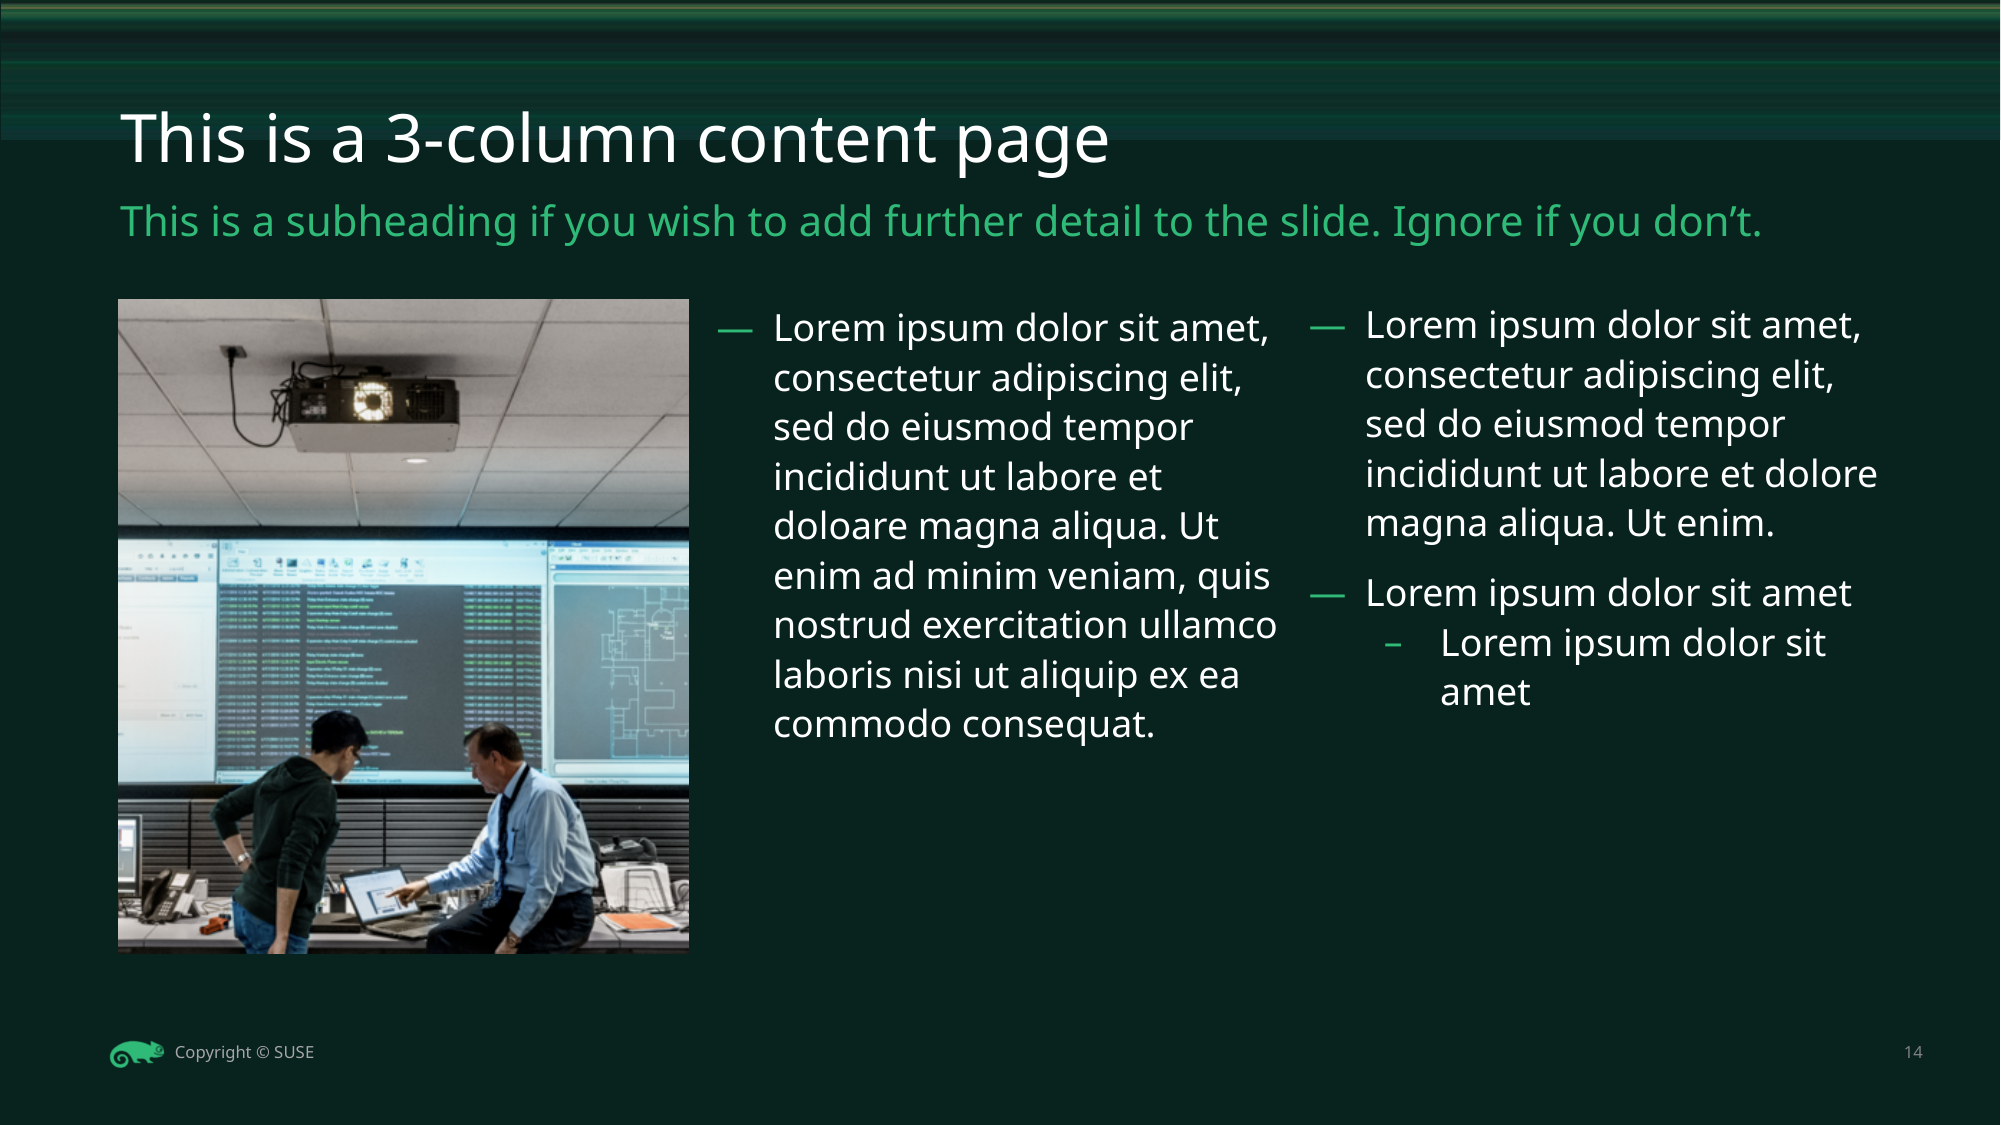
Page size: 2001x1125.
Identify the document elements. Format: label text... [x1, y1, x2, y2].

list Lorem ipsum dolor sit amet, consectetur adipiscing elit, sed do eiusmod tempor incididunt ut labore et dolore magna aliqua. Ut enim. Lorem ipsum dolor sit amet Lorem ipsum dolor sit amet [1309, 300, 1880, 1006]
list This is a subheading if you wish to add further detail to the slide. Ignore if you don’t. [120, 189, 1880, 300]
picture [1, 0, 2001, 140]
picture [99, 1031, 175, 1074]
title This is a 3-column content page [120, 103, 1880, 179]
list Lorem ipsum dolor sit amet, consectetur adipiscing elit, sed do eiusmod tempor incididunt ut labore et doloare magna aliqua. Ut enim ad minim veniam, quis nostrud exercitation ullamco laboris nisi ut aliquip ex ea commodo consequat. [716, 300, 1288, 954]
slide_number 14 [1875, 1042, 1923, 1063]
picture [117, 299, 689, 954]
